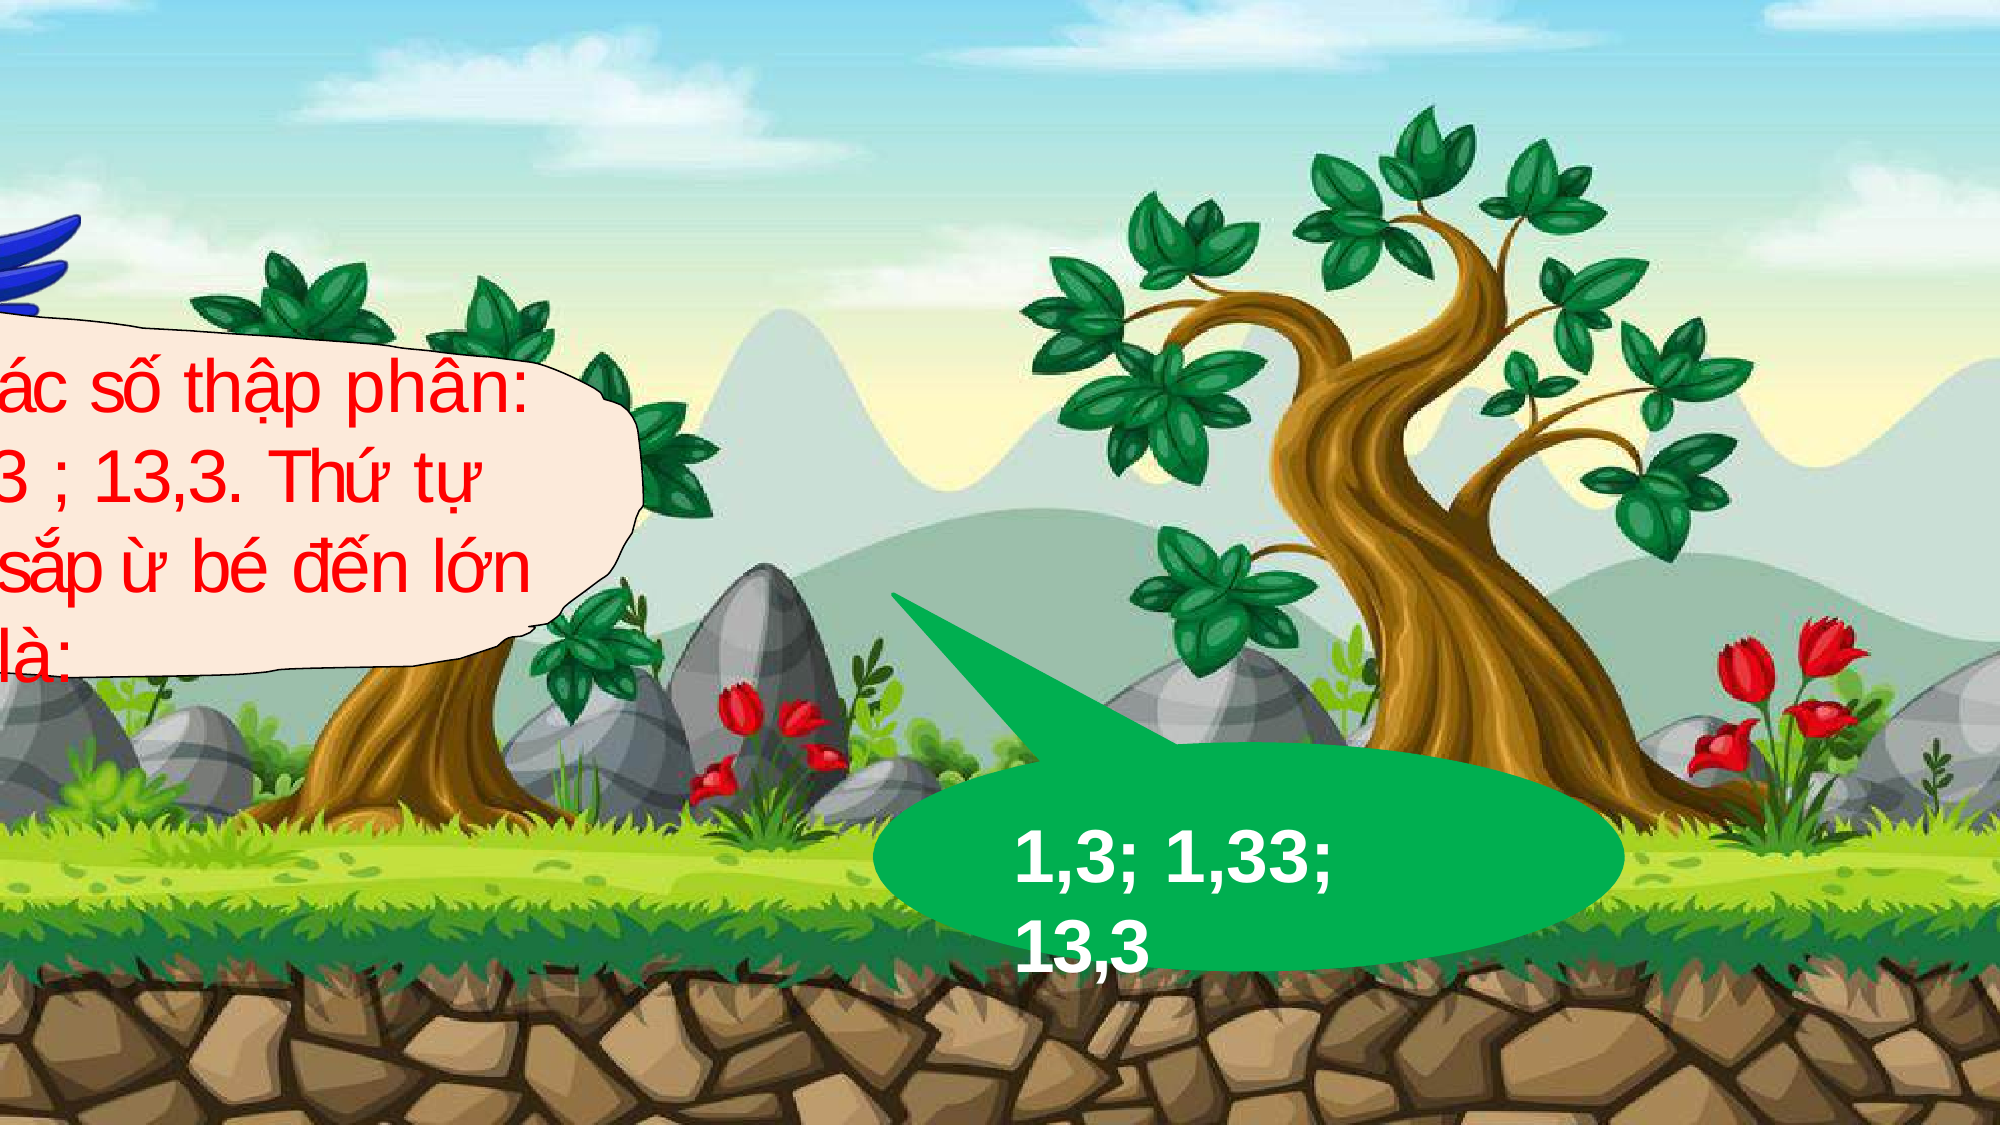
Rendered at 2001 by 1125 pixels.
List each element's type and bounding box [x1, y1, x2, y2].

text_box [872, 591, 1625, 972]
text_box [0, 0, 2000, 1125]
